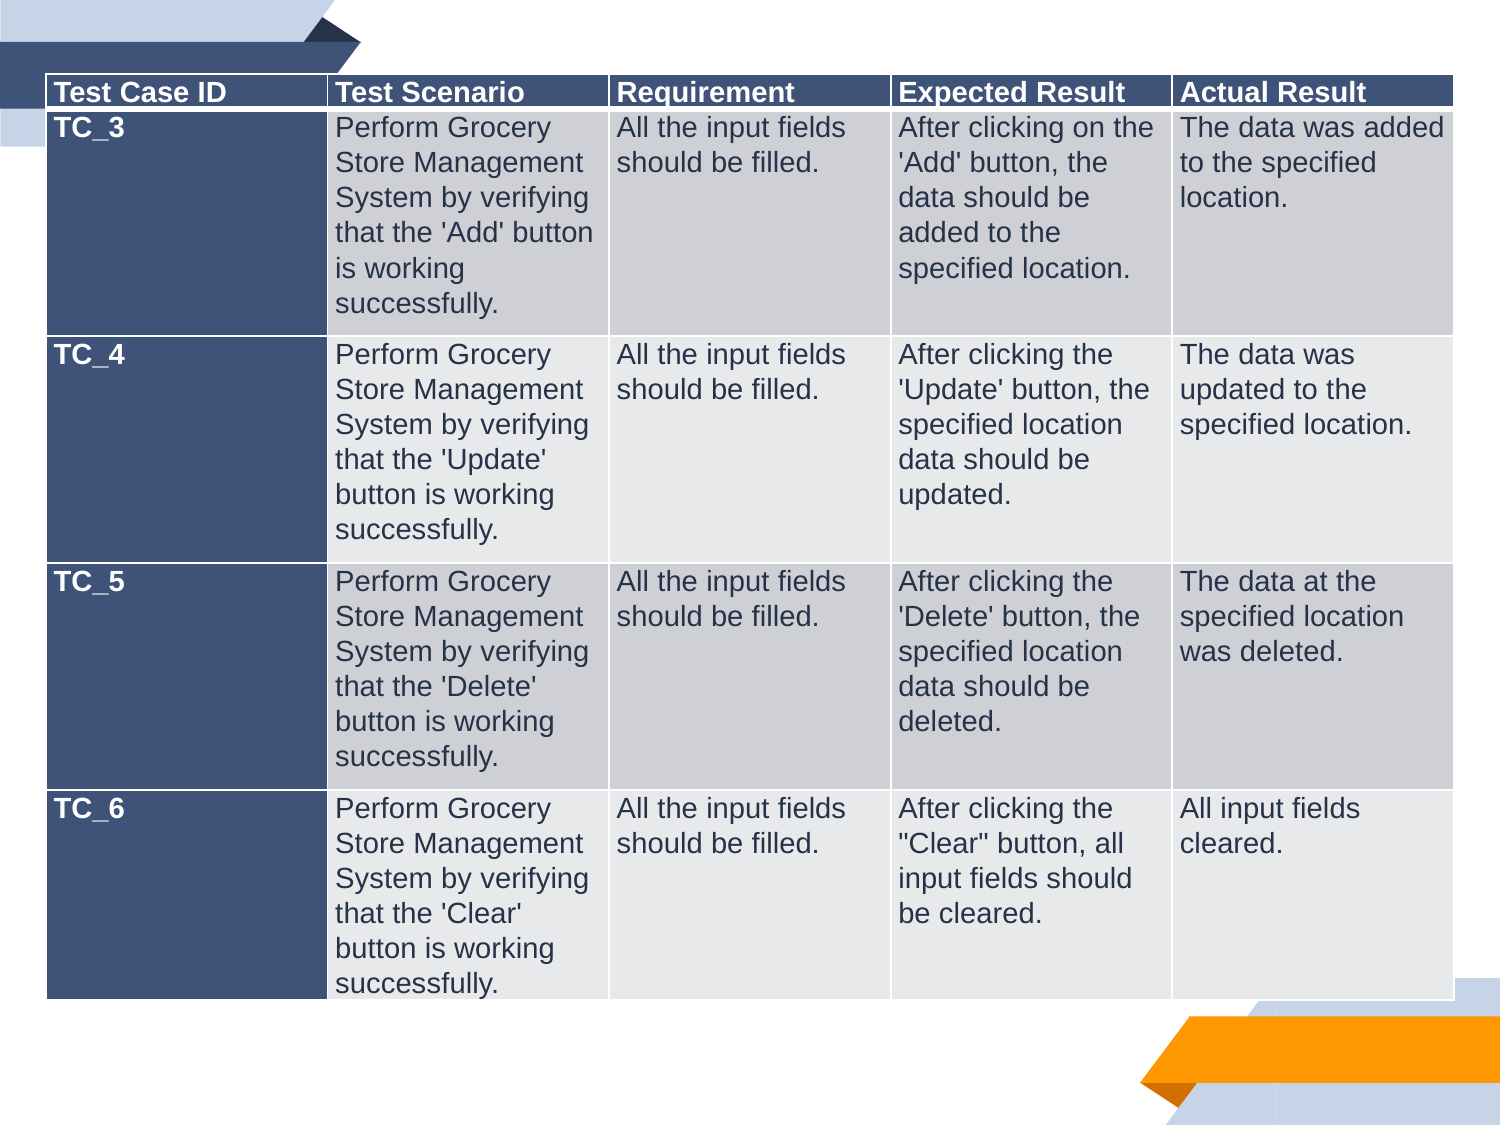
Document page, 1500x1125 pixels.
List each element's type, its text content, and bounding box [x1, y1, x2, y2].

table_cell All the input fields should be filled. [610, 791, 890, 999]
table_cell Perform Grocery Store Management System by verifying that the 'Delete' button is working successfully. [328, 564, 608, 789]
table_cell TC_4 [47, 337, 327, 562]
table_cell All the input fields should be filled. [610, 564, 890, 789]
table_cell TC_5 [47, 564, 327, 789]
table_cell Perform Grocery Store Management System by verifying that the 'Clear' button is working successfully. [328, 791, 608, 999]
table_header Requirement [610, 75, 890, 106]
table_header Test Scenario [328, 75, 608, 106]
table_cell TC_6 [47, 791, 327, 999]
table_cell TC_3 [47, 112, 327, 335]
table_cell All input fields cleared. [1173, 791, 1453, 999]
table_cell After clicking the "Clear" button, all input fields should be cleared. [892, 791, 1171, 999]
table_cell The data was updated to the specified location. [1173, 337, 1453, 562]
table_cell The data was added to the specified location. [1173, 112, 1453, 335]
table_header Actual Result [1173, 75, 1453, 106]
table_cell All the input fields should be filled. [610, 337, 890, 562]
table_cell All the input fields should be filled. [610, 112, 890, 335]
table_cell After clicking the 'Delete' button, the specified location data should be deleted. [892, 564, 1171, 789]
table_header Test Case ID [47, 75, 327, 106]
table_cell Perform Grocery Store Management System by verifying that the 'Update' button is working successfully. [328, 337, 608, 562]
table_cell After clicking the 'Update' button, the specified location data should be updated. [892, 337, 1171, 562]
table_header Expected Result [892, 75, 1171, 106]
table_cell After clicking on the 'Add' button, the data should be added to the specified location. [892, 112, 1171, 335]
table_cell The data at the specified location was deleted. [1173, 564, 1453, 789]
table_cell Perform Grocery Store Management System by verifying that the 'Add' button is working successfully. [328, 112, 608, 335]
